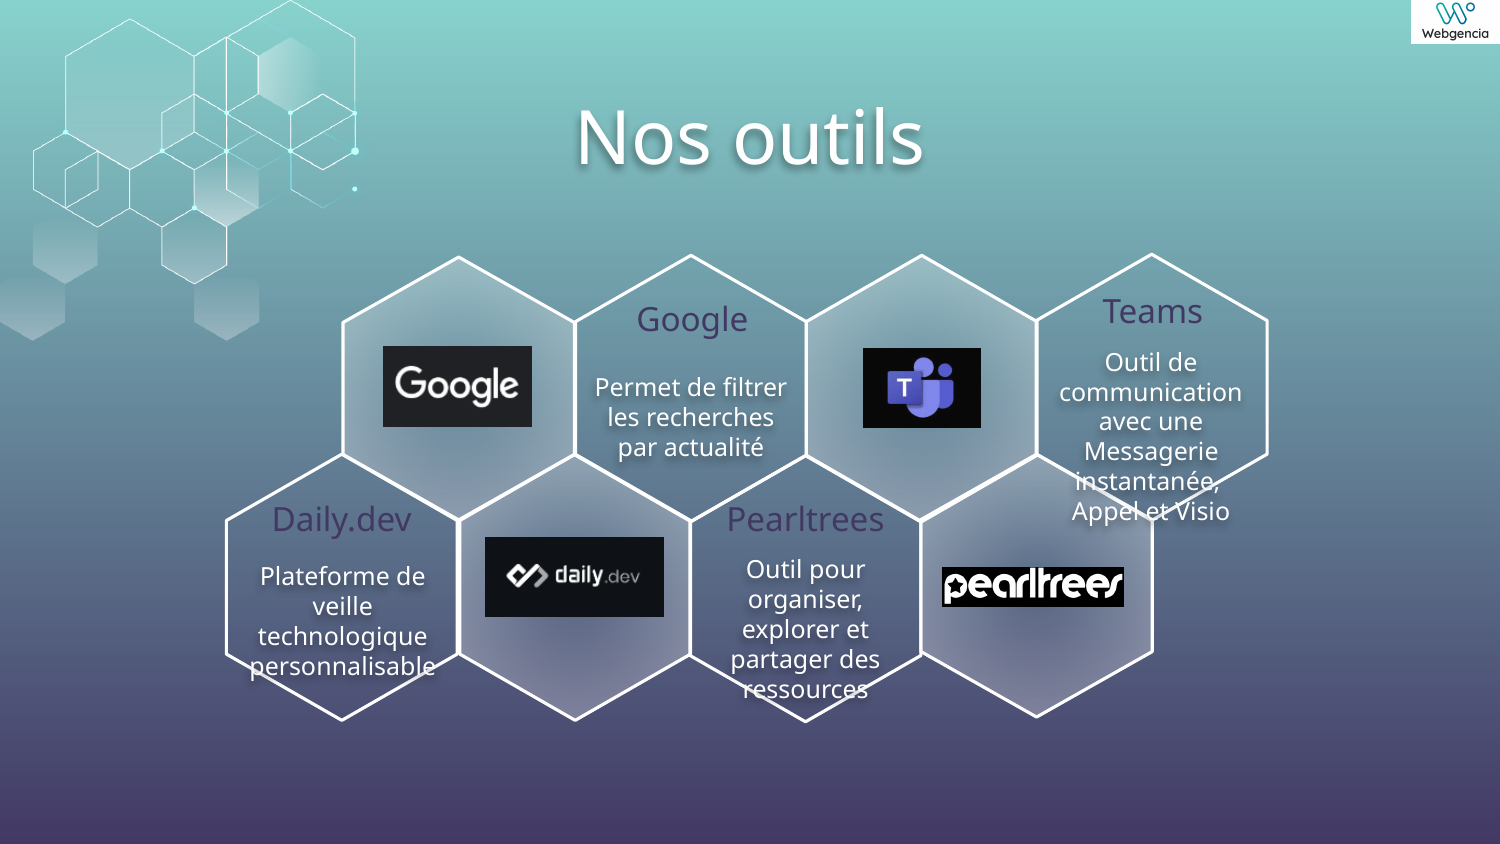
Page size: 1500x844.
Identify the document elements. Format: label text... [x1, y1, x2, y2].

text_box [625, 255, 757, 293]
text_box [264, 676, 420, 721]
text_box [226, 518, 458, 580]
picture [862, 348, 982, 429]
text_box [1102, 492, 1202, 521]
text_box Permet de filtrer les recherches par actualité [579, 373, 803, 461]
text_box [342, 257, 575, 520]
text_box [1098, 254, 1206, 285]
text_box [274, 454, 410, 493]
picture [0, 0, 378, 341]
text_box [459, 456, 690, 721]
text_box Daily.dev [229, 493, 454, 554]
title Nos outils [88, 74, 1412, 185]
text_box [739, 684, 872, 722]
text_box [743, 457, 871, 493]
picture [485, 537, 664, 617]
picture [1411, 0, 1500, 45]
text_box Plateforme de veille technologique personnalisable [231, 576, 455, 664]
text_box Google [580, 293, 805, 354]
text_box Teams [1040, 285, 1265, 345]
text_box Outil pour organiser, explorer et partager des ressources [699, 585, 912, 672]
text_box [920, 460, 1153, 718]
text_box [604, 472, 778, 522]
picture [382, 346, 532, 427]
text_box Pearltrees [693, 493, 918, 554]
text_box [1036, 318, 1268, 392]
text_box Outil de communication avec une Messagerie instantanée, Appel et Visio [1032, 392, 1270, 479]
text_box [575, 319, 807, 377]
text_box [807, 255, 1036, 520]
picture [941, 567, 1124, 607]
text_box [690, 520, 921, 658]
